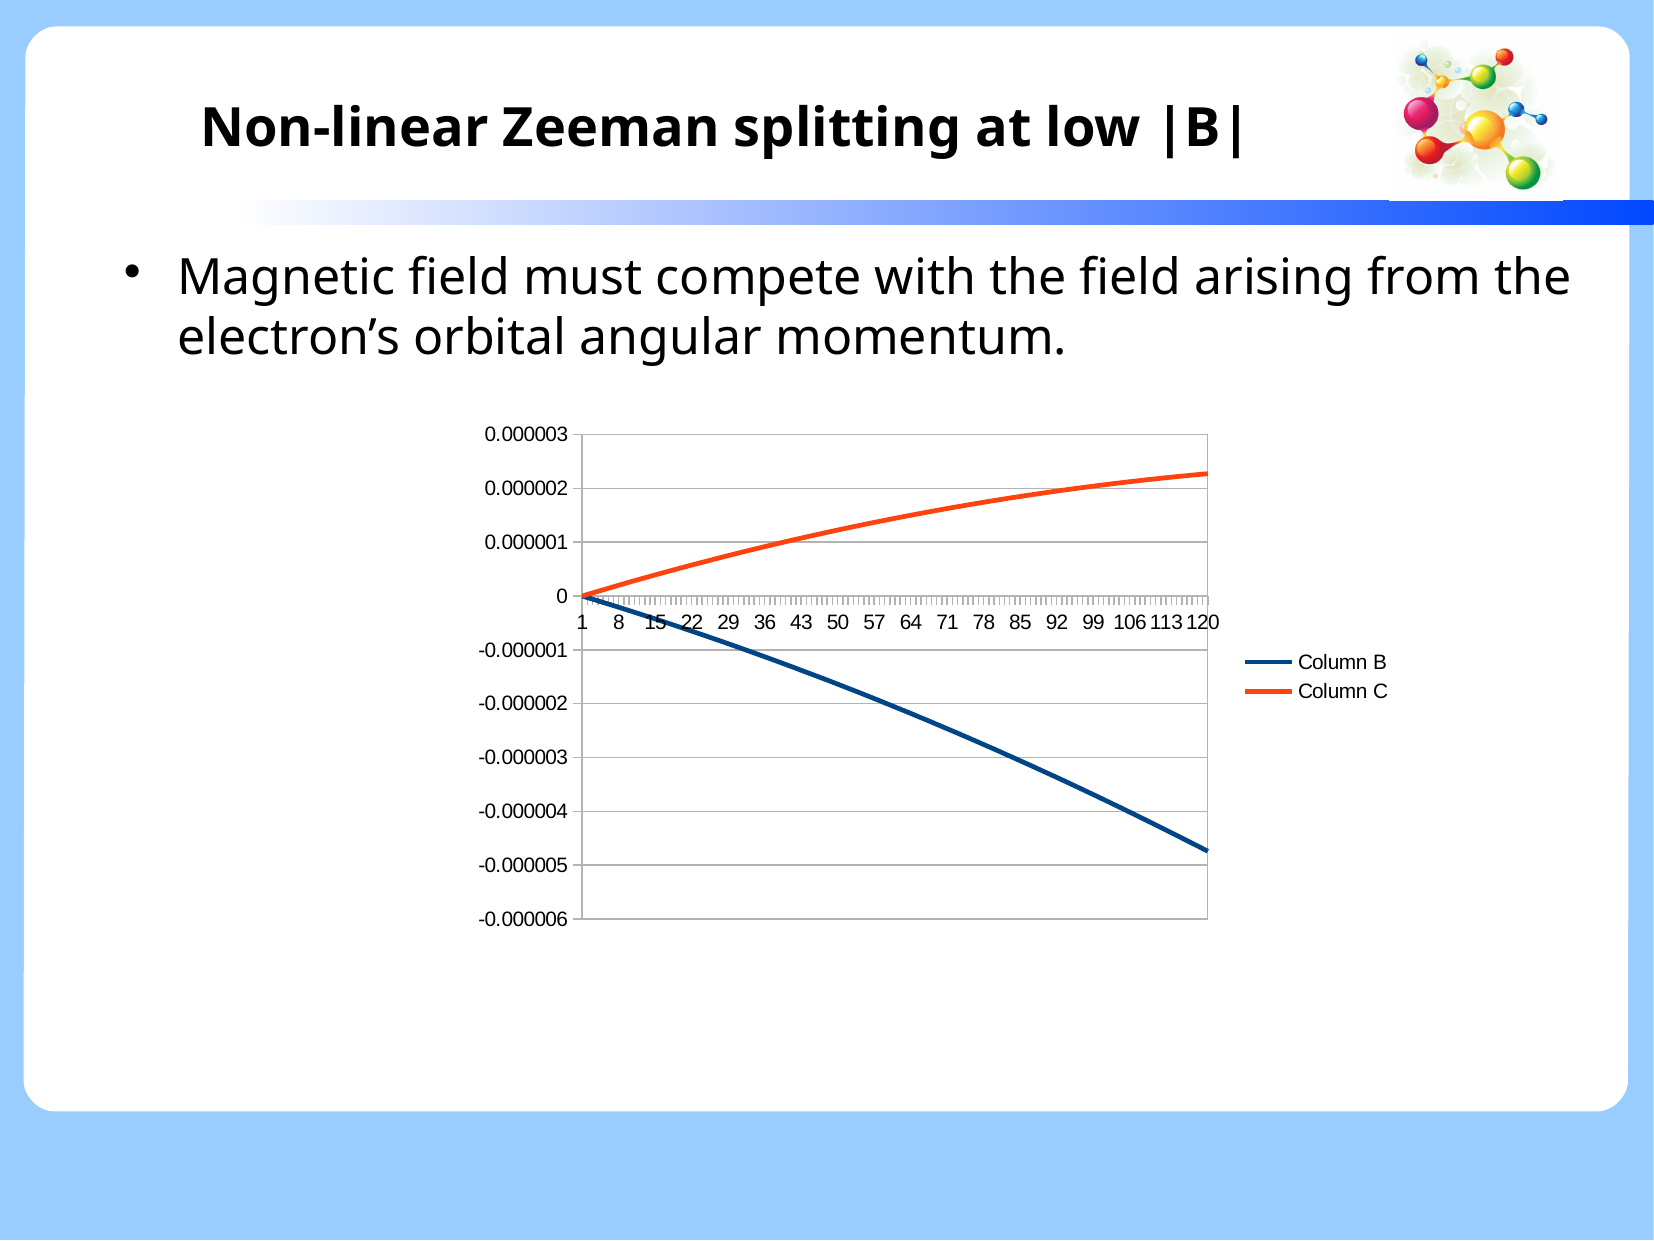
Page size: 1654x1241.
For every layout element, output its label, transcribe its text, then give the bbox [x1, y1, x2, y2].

text_box Non-linear Zeeman splitting at low |B| [82, 49, 1370, 201]
text_box Magnetic field must compete with the field arising from the electron’s orbital angular momentum. [106, 244, 1595, 1063]
picture [1388, 35, 1563, 201]
table_cell 8.0 [873, 201, 877, 224]
text_box [956, 201, 961, 224]
chart [459, 411, 1407, 942]
table_cell 9.41 [790, 201, 794, 224]
